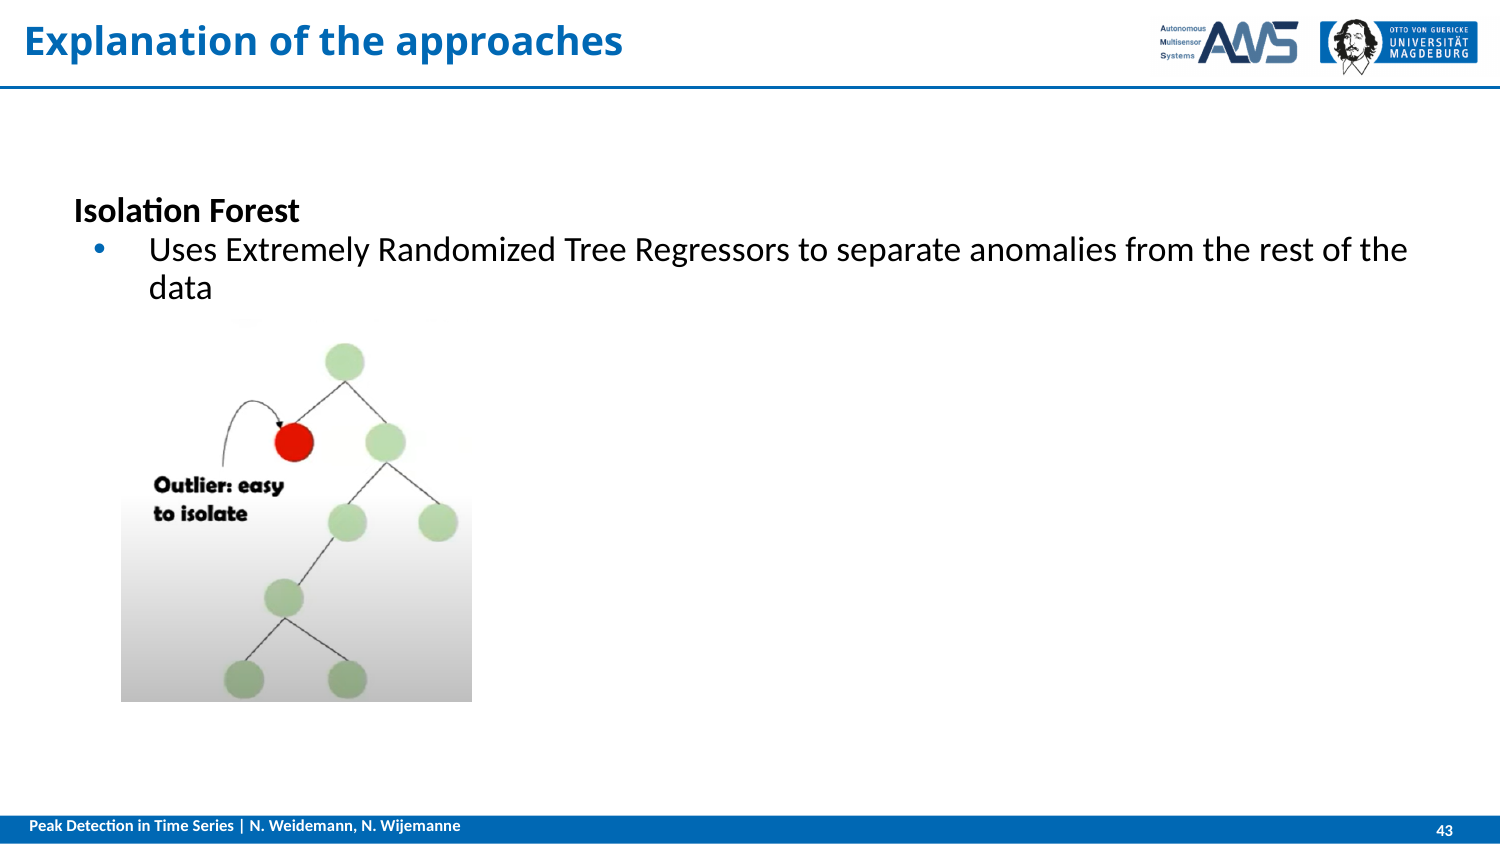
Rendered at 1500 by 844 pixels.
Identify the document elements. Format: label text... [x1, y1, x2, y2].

picture [1150, 16, 1500, 77]
list Isolation Forest Uses Extremely Randomized Tree Regressors to separate anomalies from the rest of the data [59, 184, 1441, 721]
slide_number 43 [1312, 815, 1454, 844]
text_box Peak Detection in Time Series | N. Weidemann, N. Wijemanne [14, 804, 666, 844]
picture [120, 318, 473, 702]
title Explanation of the approaches [0, 0, 943, 86]
